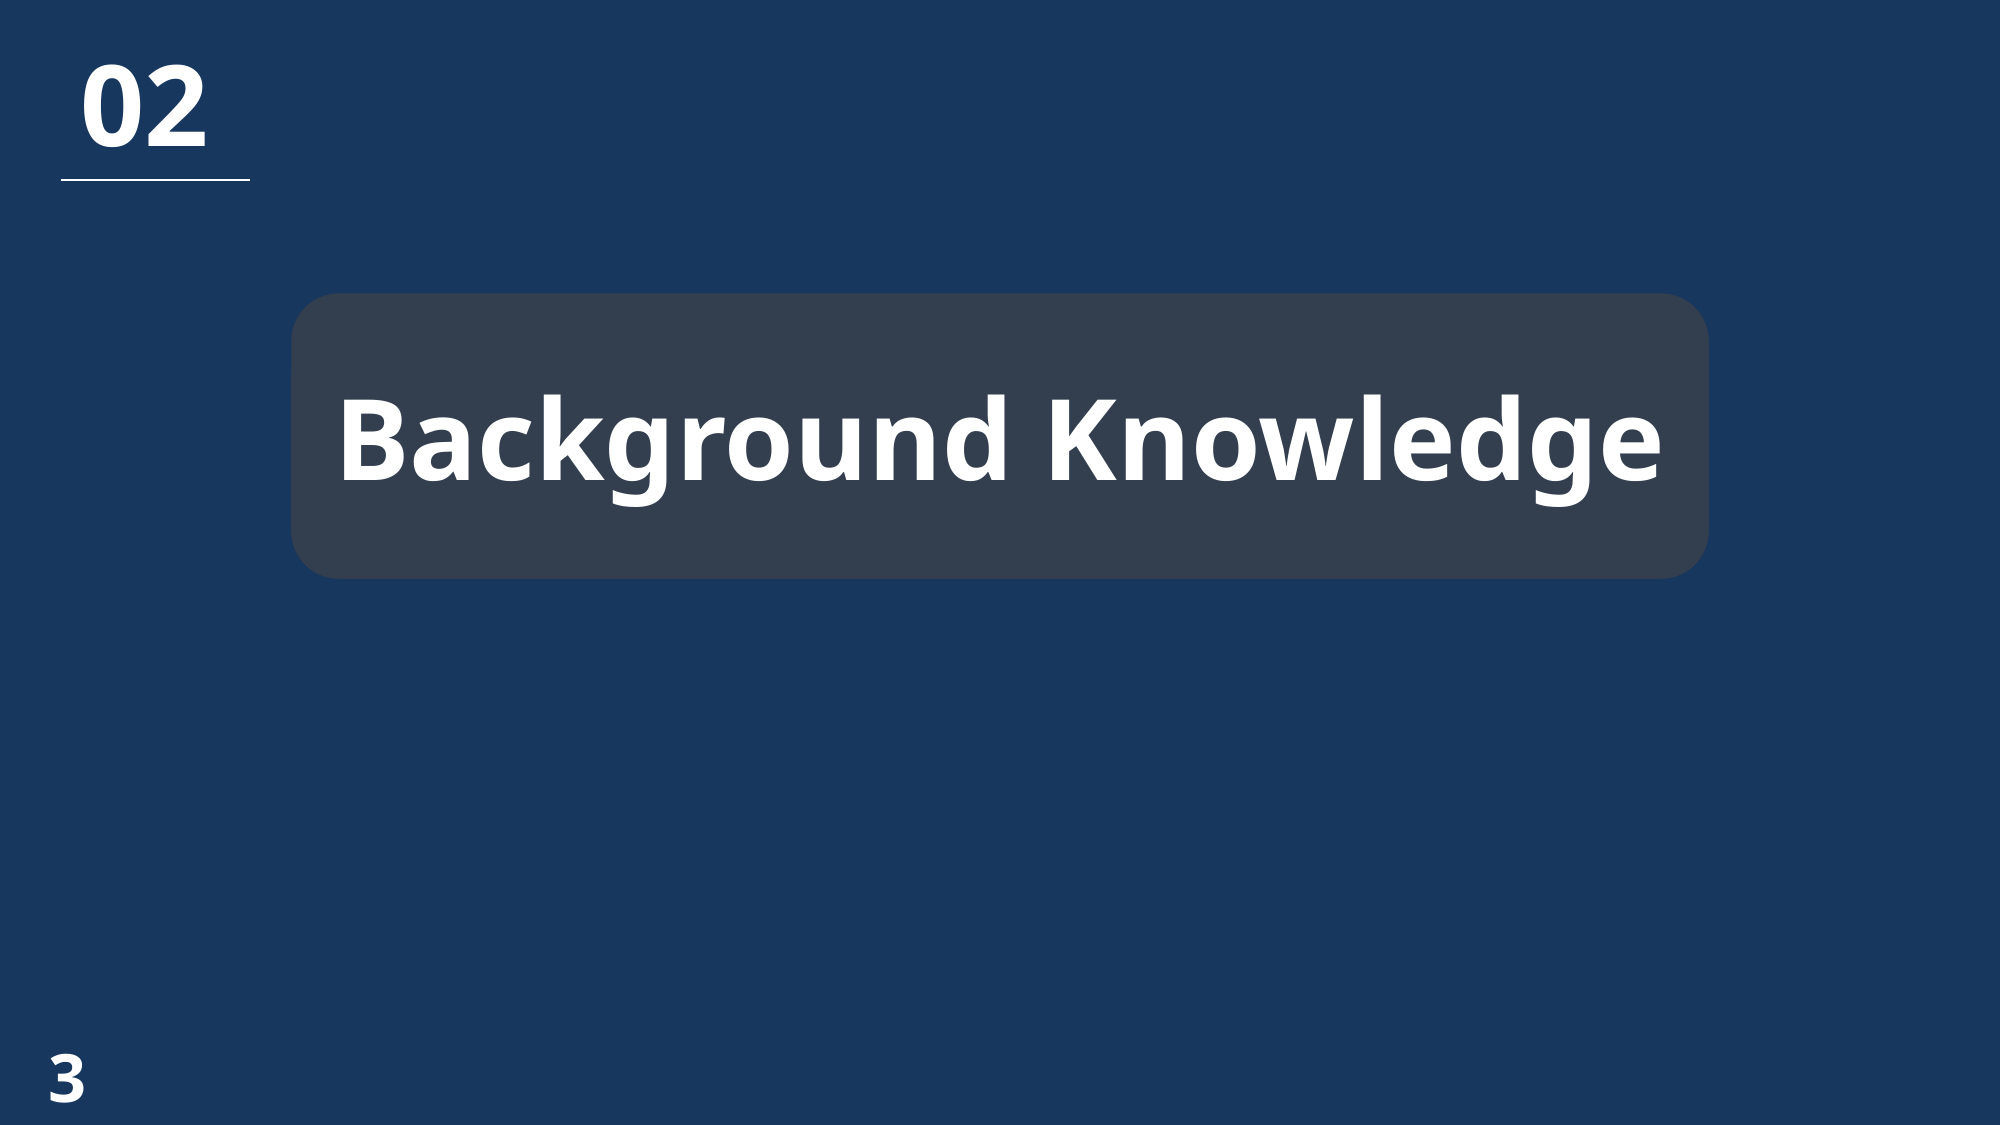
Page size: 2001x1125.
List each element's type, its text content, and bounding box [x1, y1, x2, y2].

text_box [290, 292, 1710, 580]
text_box Background Knowledge [291, 360, 1709, 511]
slide_number 2 [0, 1043, 135, 1120]
text_box 02 [65, 26, 250, 177]
